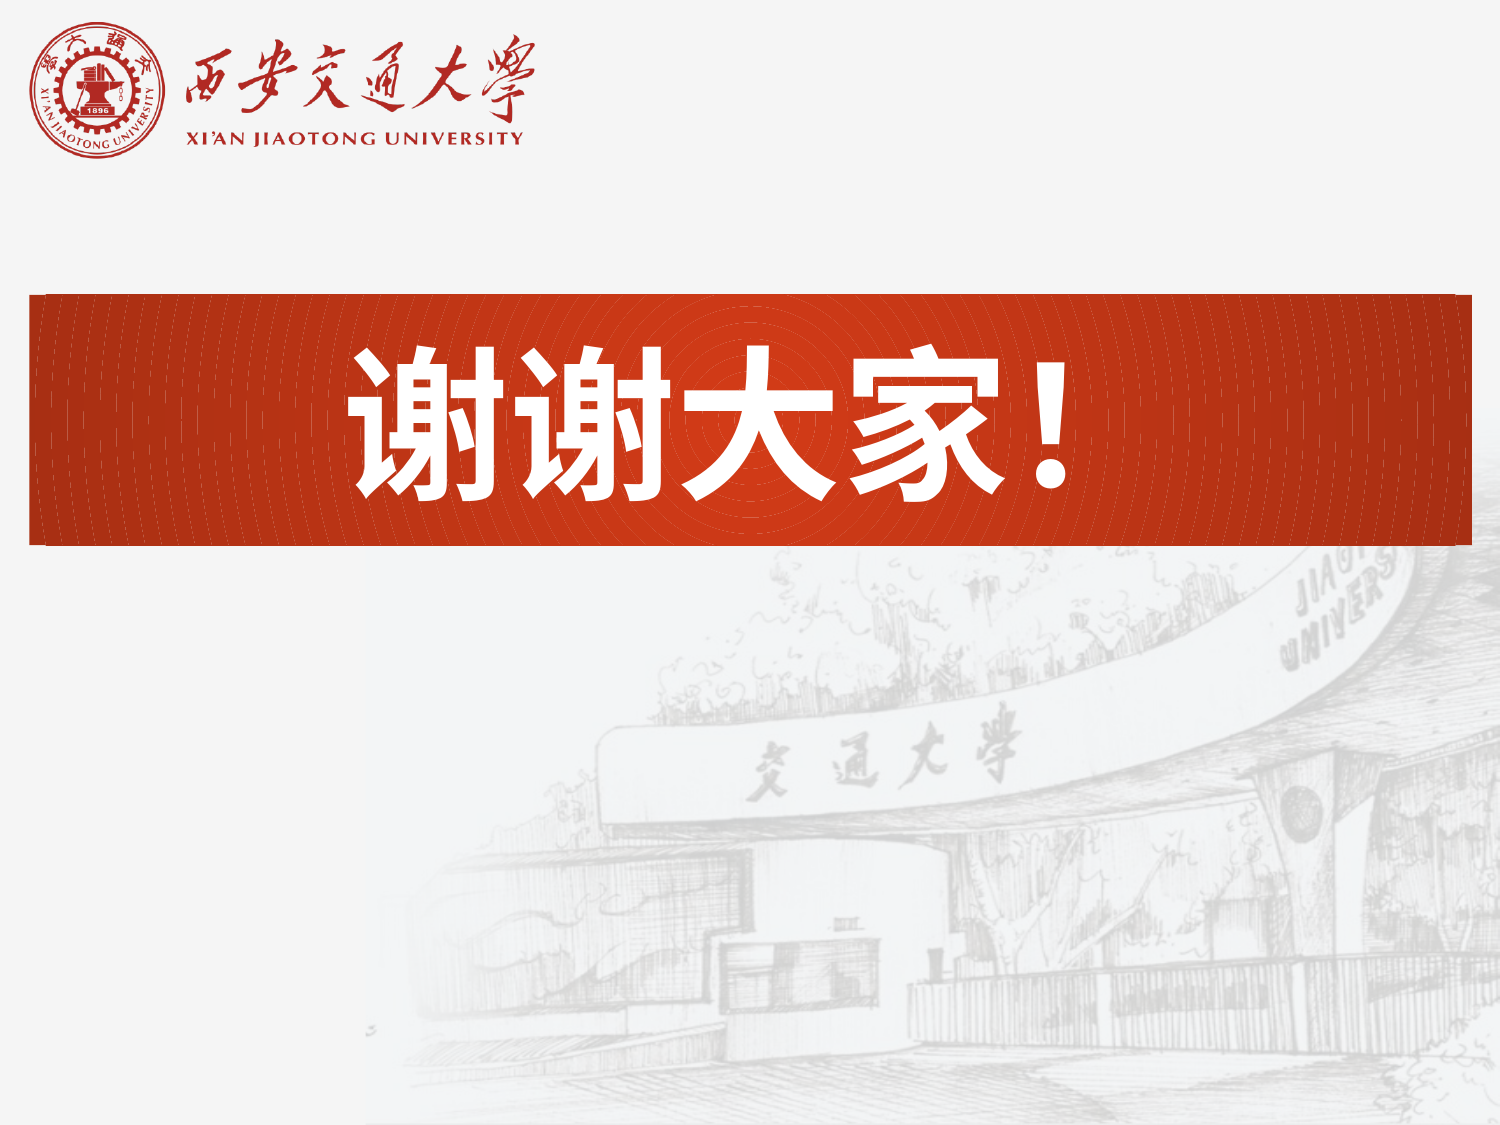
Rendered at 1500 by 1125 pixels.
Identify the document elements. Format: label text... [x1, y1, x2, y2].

picture [29, 22, 554, 164]
text_box 谢谢大家！ [109, 313, 1409, 529]
